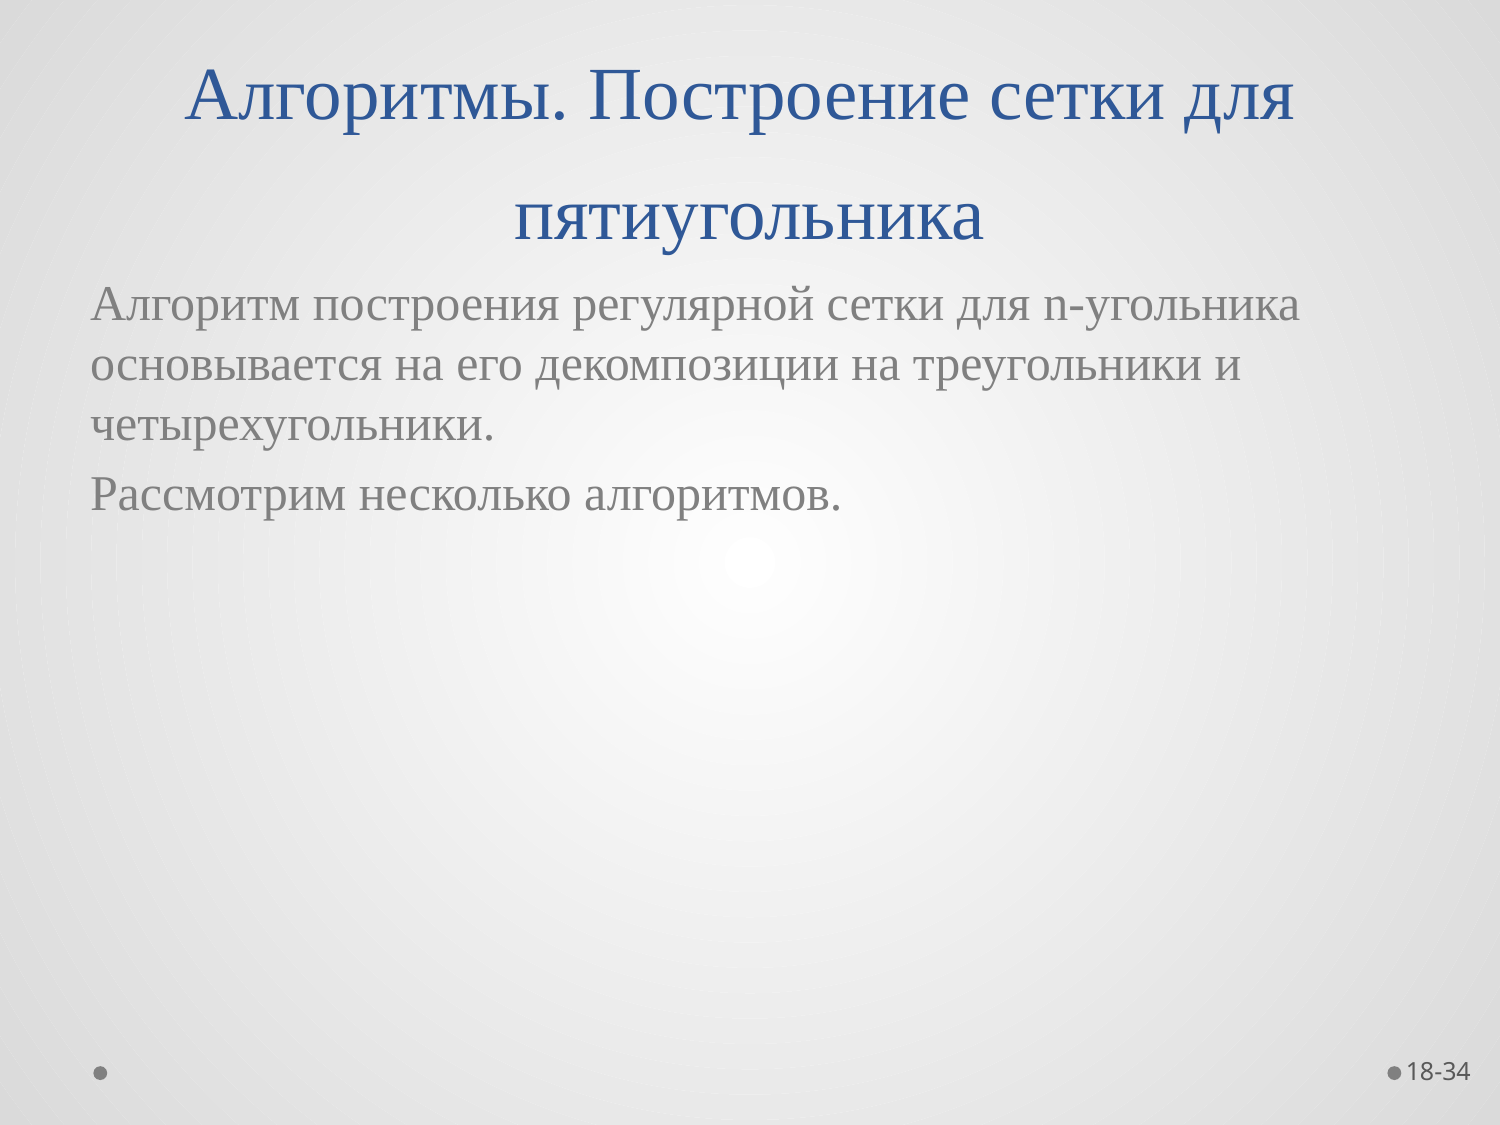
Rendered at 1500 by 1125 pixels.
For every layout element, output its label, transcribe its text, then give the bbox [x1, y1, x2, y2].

title Алгоритмы. Построение сетки для пятиугольника [75, 0, 1425, 262]
list Алгоритм построения регулярной сетки для n-угольника основывается на его декомпозиции на треугольники и четырехугольники. Рассмотрим несколько алгоритмов. [75, 262, 1425, 1005]
slide_number 18-34 [1401, 1042, 1494, 1103]
